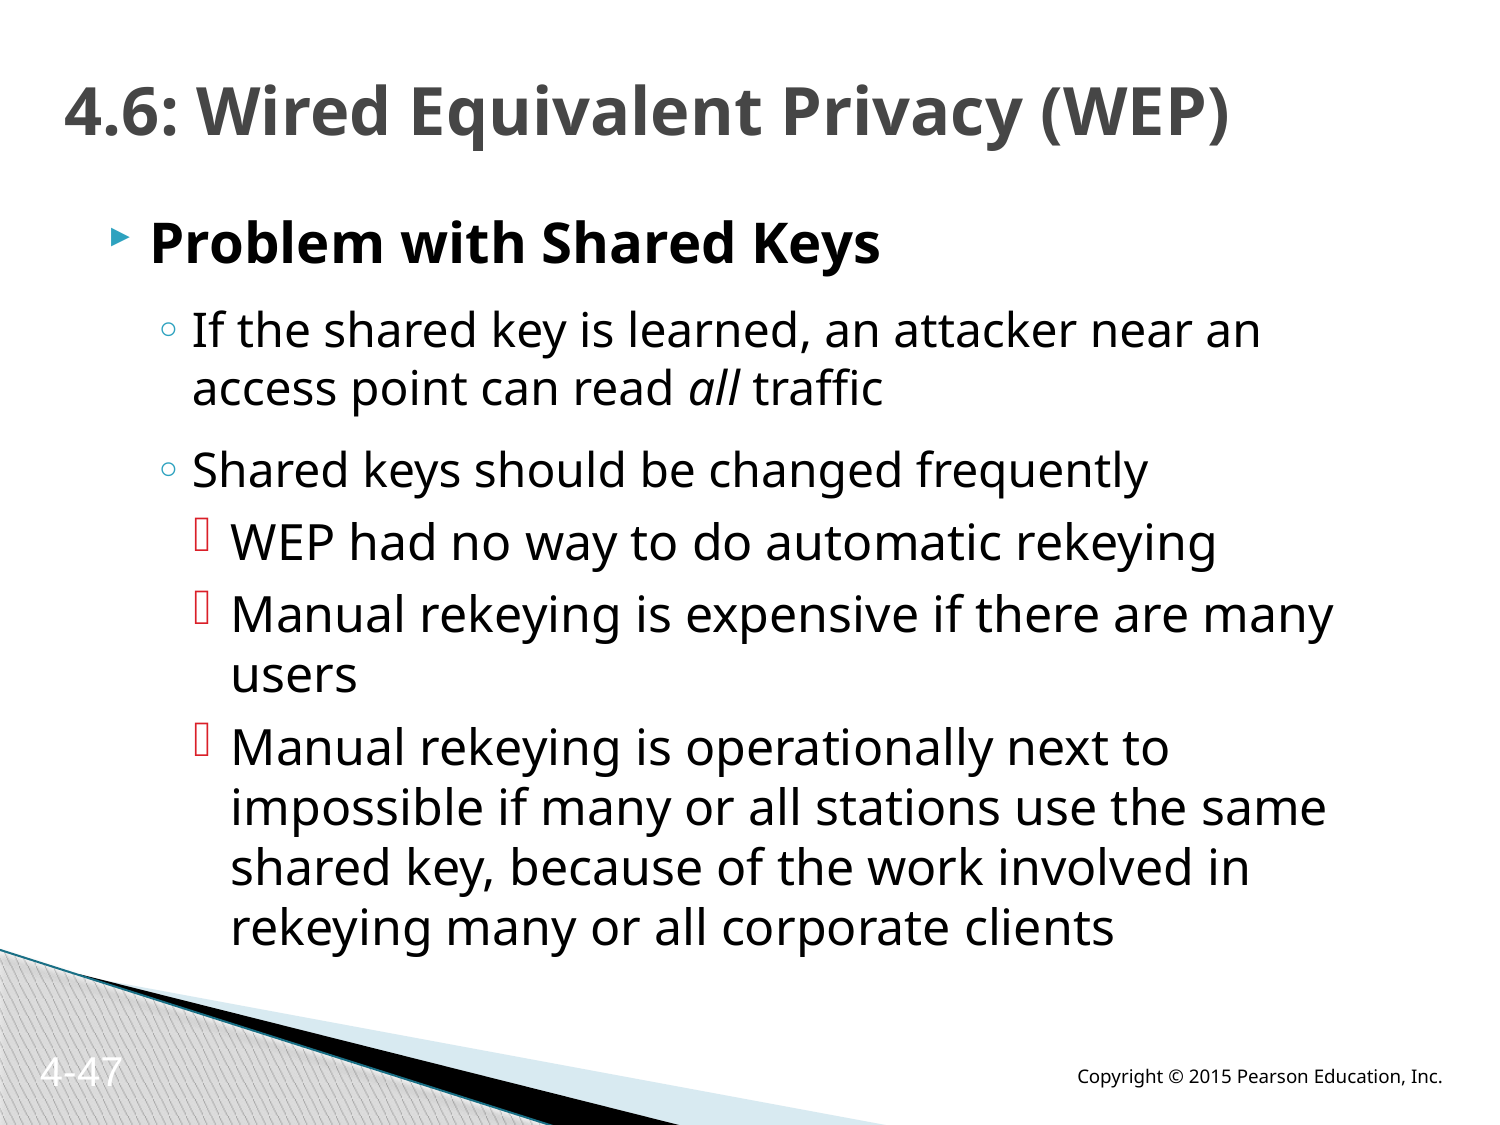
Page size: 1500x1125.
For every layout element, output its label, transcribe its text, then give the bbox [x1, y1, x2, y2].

slide_number 4-47 [24, 1037, 175, 1100]
list Problem with Shared Keys If the shared key is learned, an attacker near an access point can read all traffic Shared keys should be changed frequently WEP had no way to do automatic rekeying Manual rekeying is expensive if there are many users Manual rekeying is operationally next to impossible if many or all stations use the same shared key, because of the work involved in rekeying many or all corporate clients [75, 200, 1425, 1075]
title 4.6: Wired Equivalent Privacy (WEP) [50, 37, 1400, 180]
